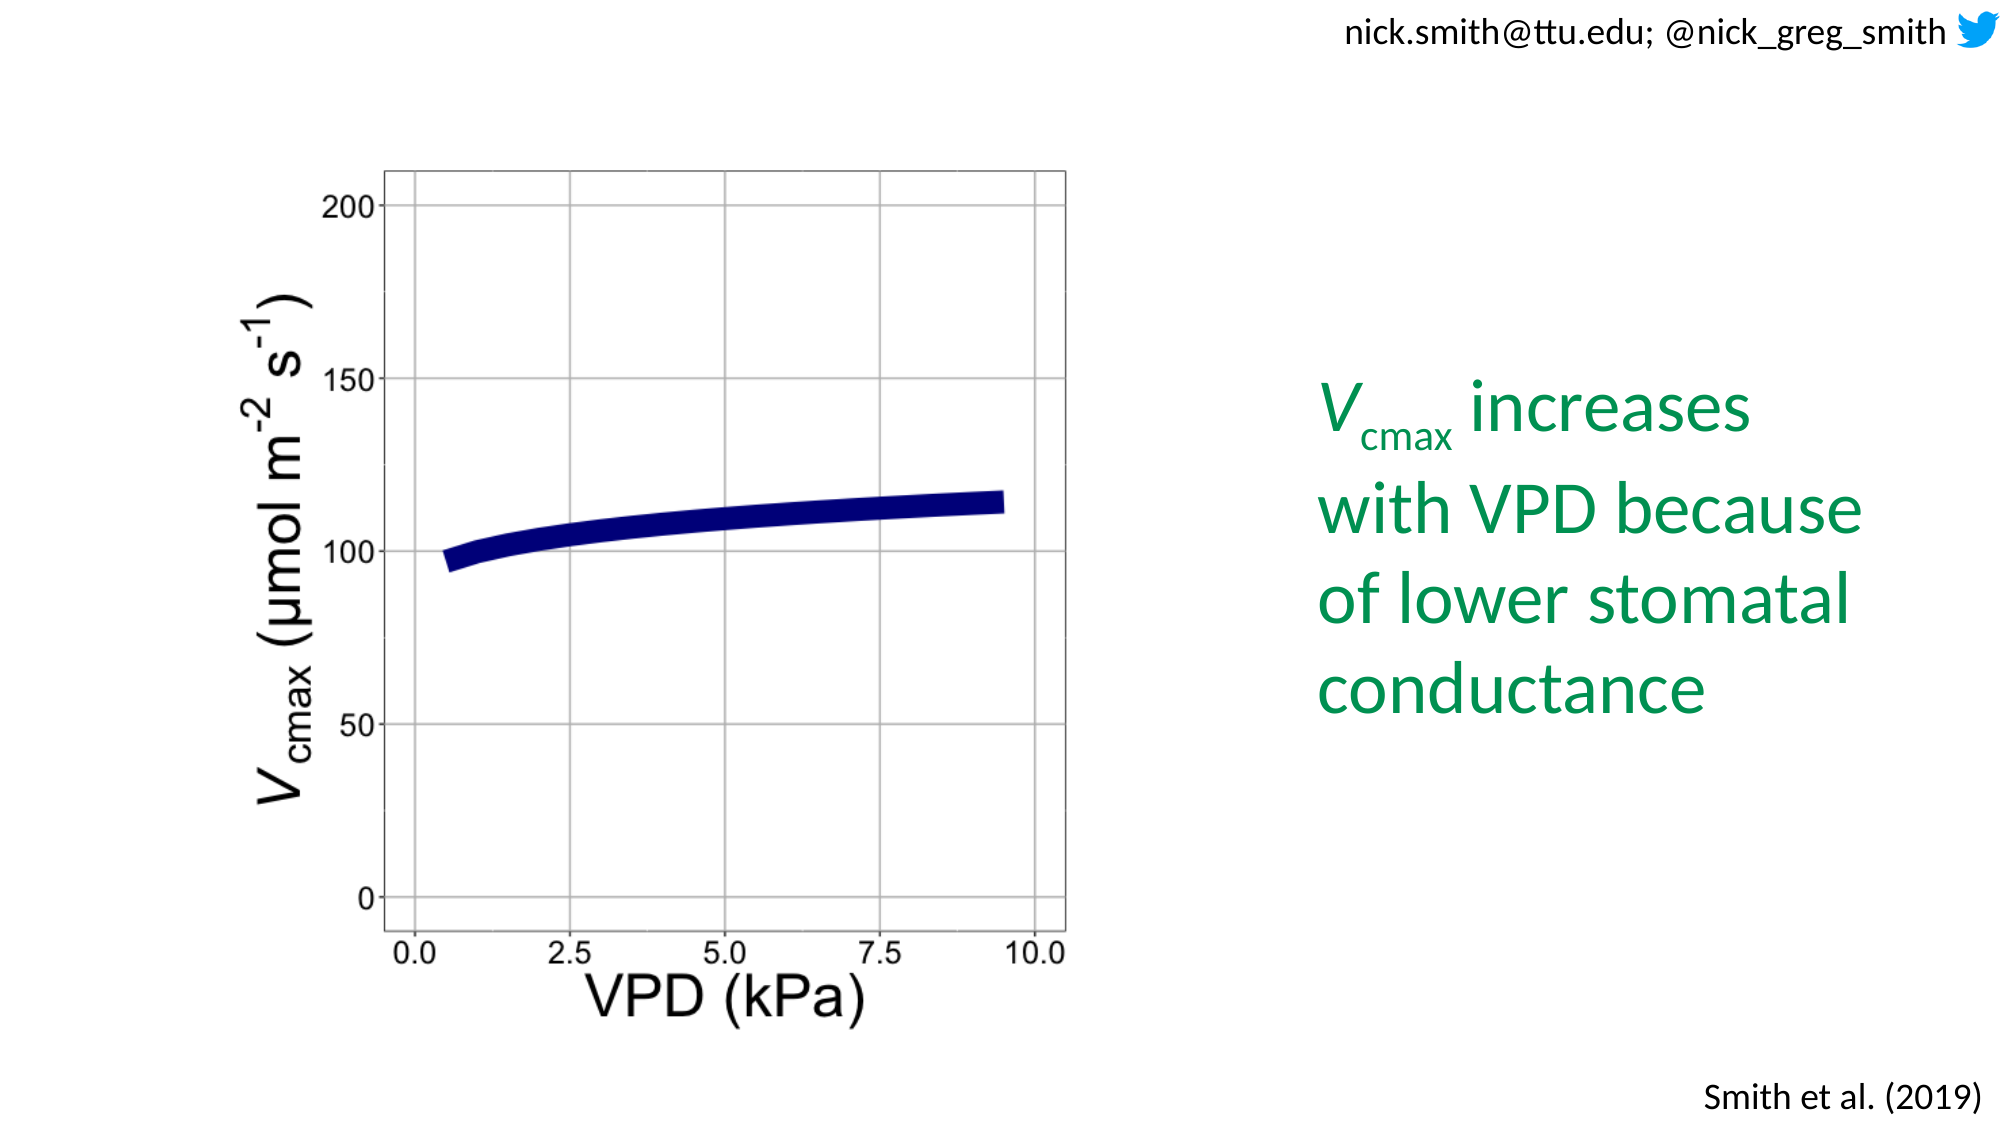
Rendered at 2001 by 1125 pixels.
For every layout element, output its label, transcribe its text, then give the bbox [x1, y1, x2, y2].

text_box Smith et al. (2019) [1689, 1064, 1998, 1125]
text_box Vcmax increases with VPD because of lower stomatal conductance [1302, 349, 1919, 737]
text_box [1325, 0, 2000, 60]
picture [231, 161, 1076, 1030]
